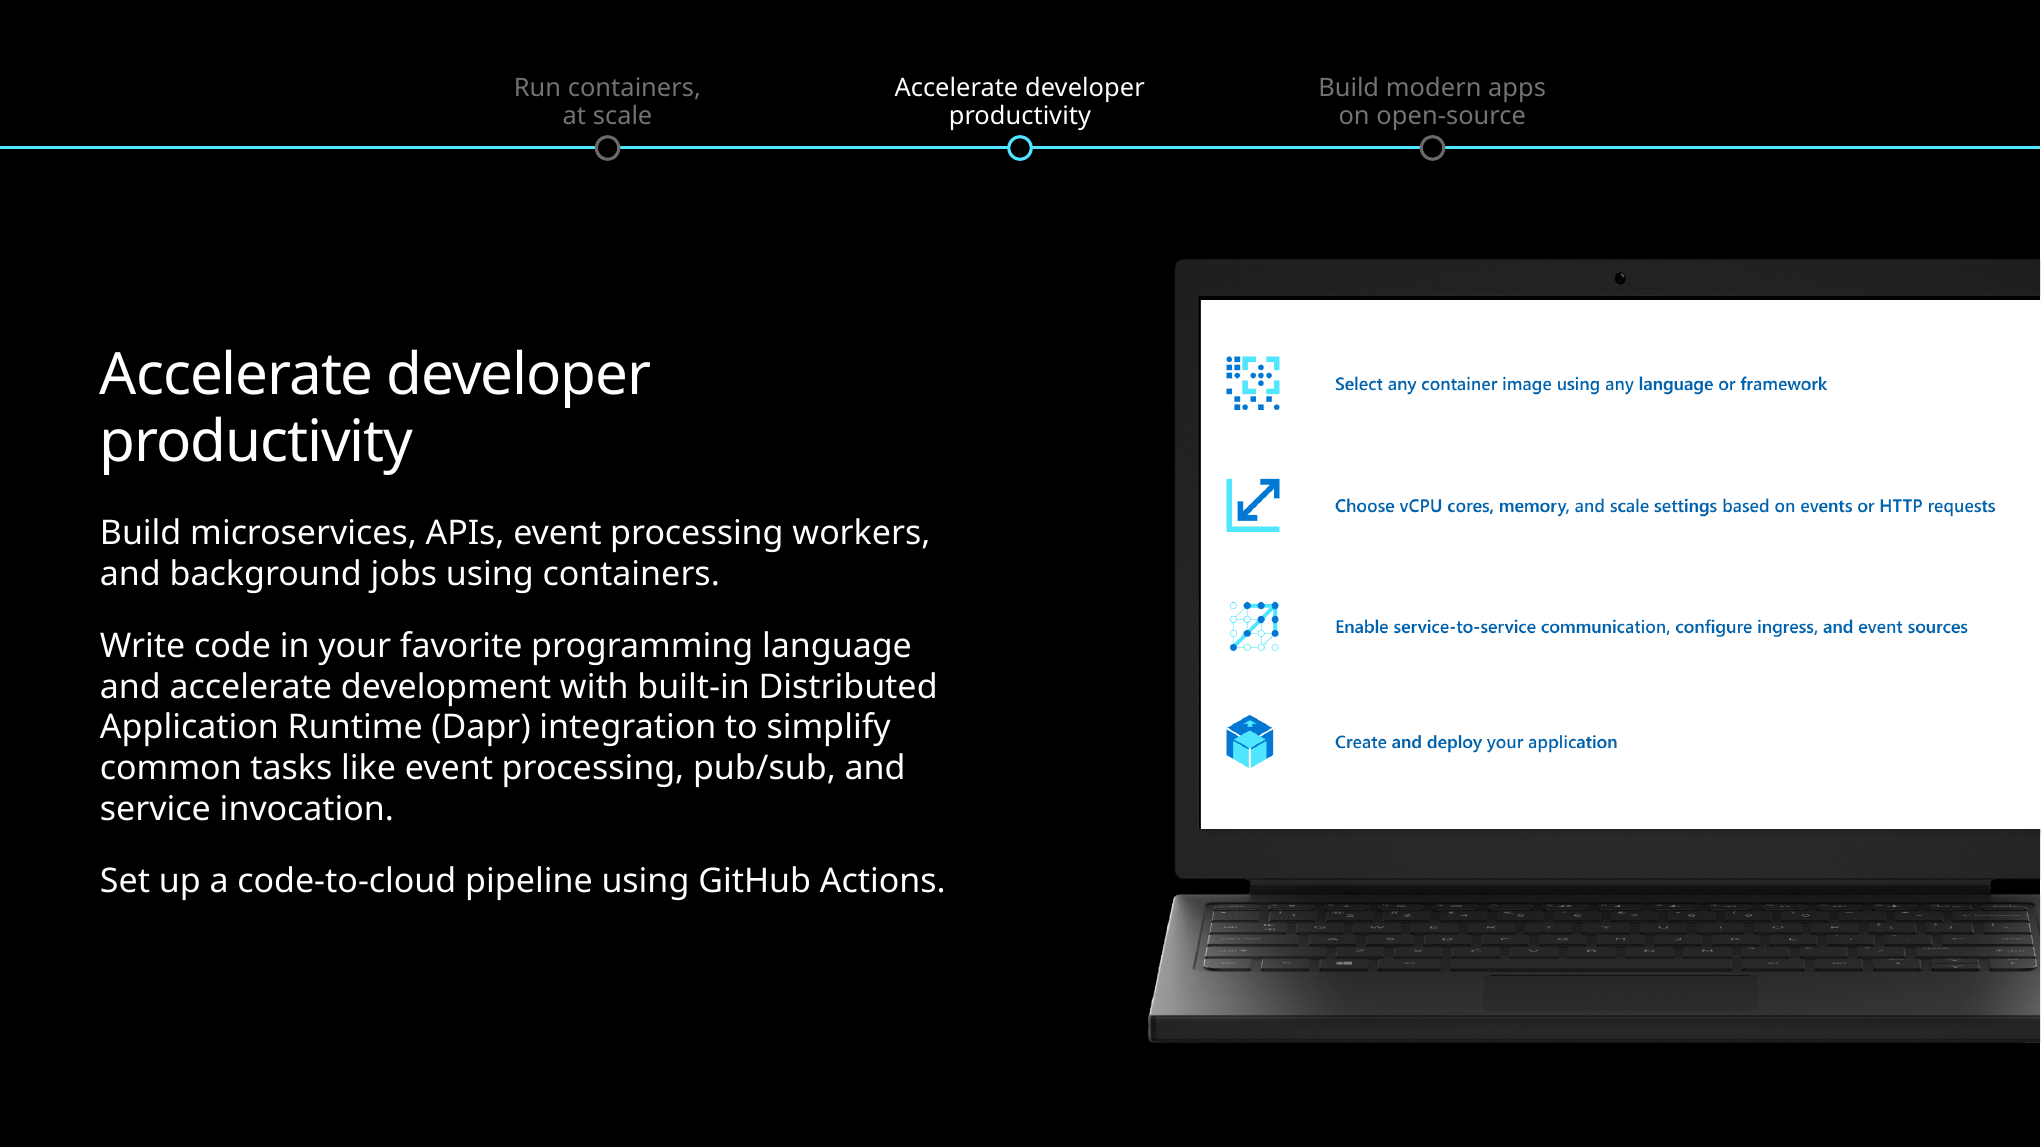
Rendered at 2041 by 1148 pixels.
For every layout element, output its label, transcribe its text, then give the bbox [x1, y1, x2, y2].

text_box [595, 149, 620, 161]
text_box [1008, 149, 1033, 161]
text_box Accelerate developer productivity [850, 74, 1190, 130]
title Accelerate developer productivity [100, 339, 806, 510]
text_box [1008, 135, 1033, 147]
text_box [595, 135, 620, 147]
text_box Build modern apps on open-source [1311, 74, 1554, 130]
text_box Run containers, at scale [458, 74, 757, 130]
text_box [1420, 135, 1445, 147]
list Build microservices, APIs, event processing workers, and background jobs using containers. Write code in your favorite programming language and accelerate development with built-in Distributed Application Runtime (Dapr) integration to simplify common tasks like event processing, pub/sub, and service invocation. Set up a code-to-cloud pipeline using GitHub Actions. [100, 510, 998, 1148]
picture [1110, 233, 2041, 1079]
text_box [1420, 149, 1445, 161]
